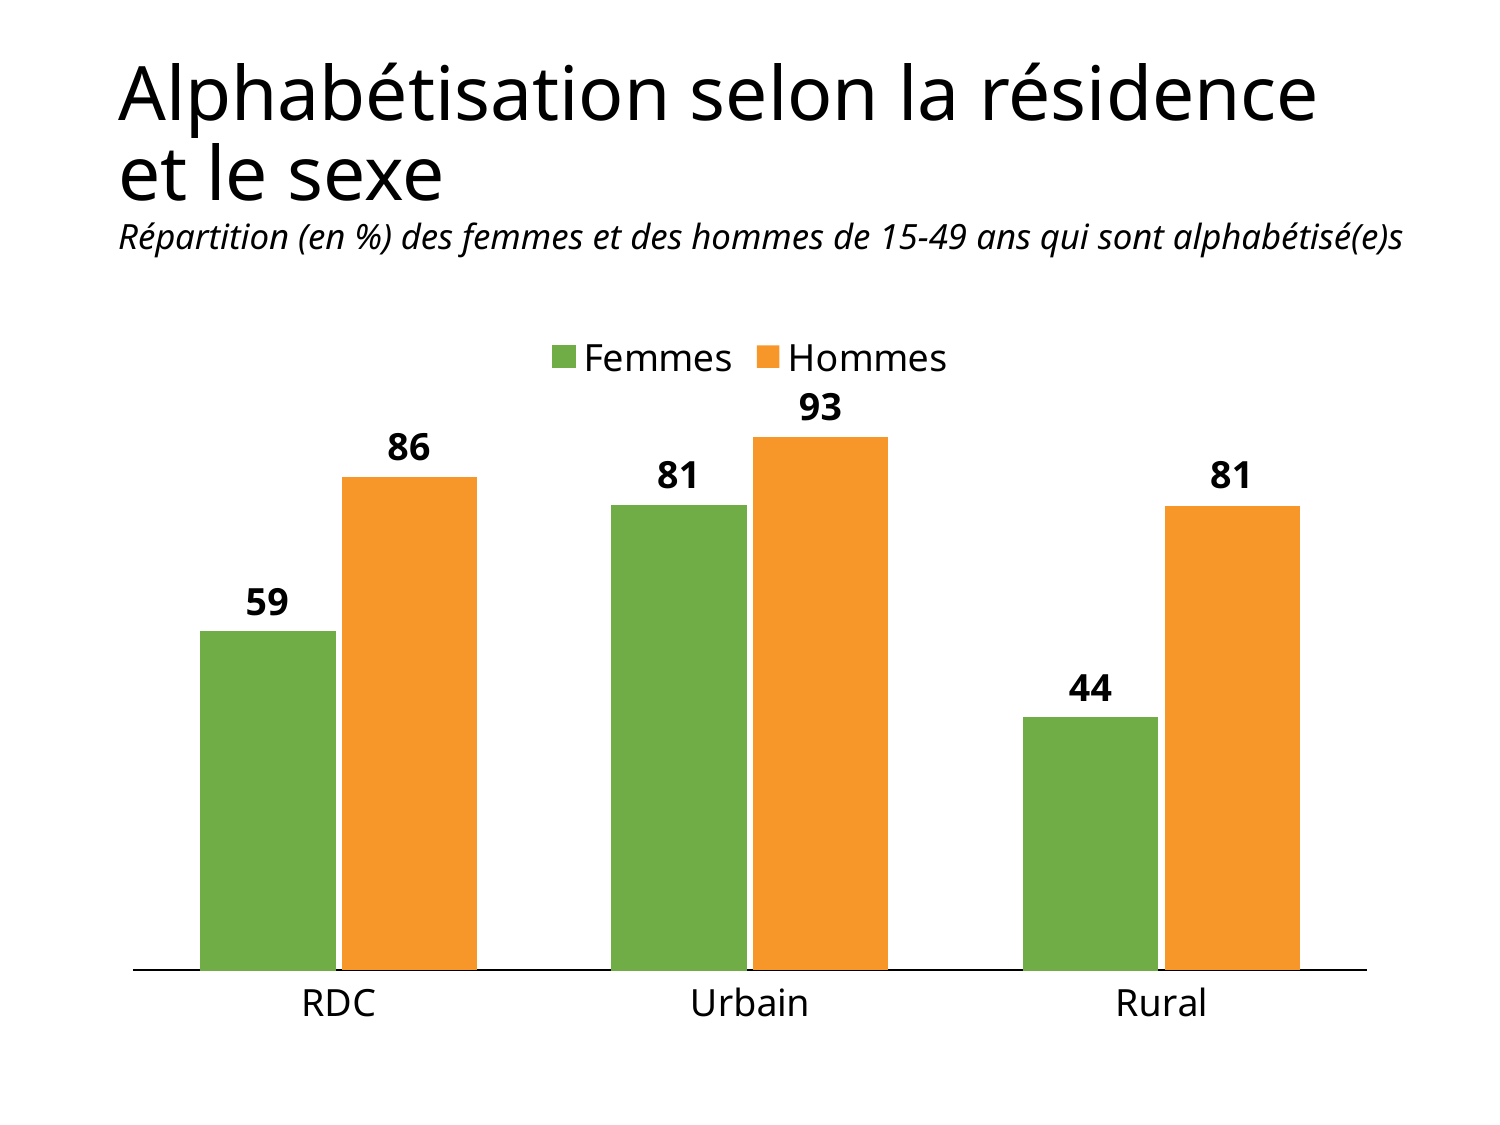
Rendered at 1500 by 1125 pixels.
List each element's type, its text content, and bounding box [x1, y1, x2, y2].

list Répartition (en %) des femmes et des hommes de 15-49 ans qui sont alphabétisé(e)s [103, 212, 1428, 303]
title Alphabétisation selon la résidence et le sexe [103, 59, 1397, 212]
chart [103, 312, 1397, 1066]
